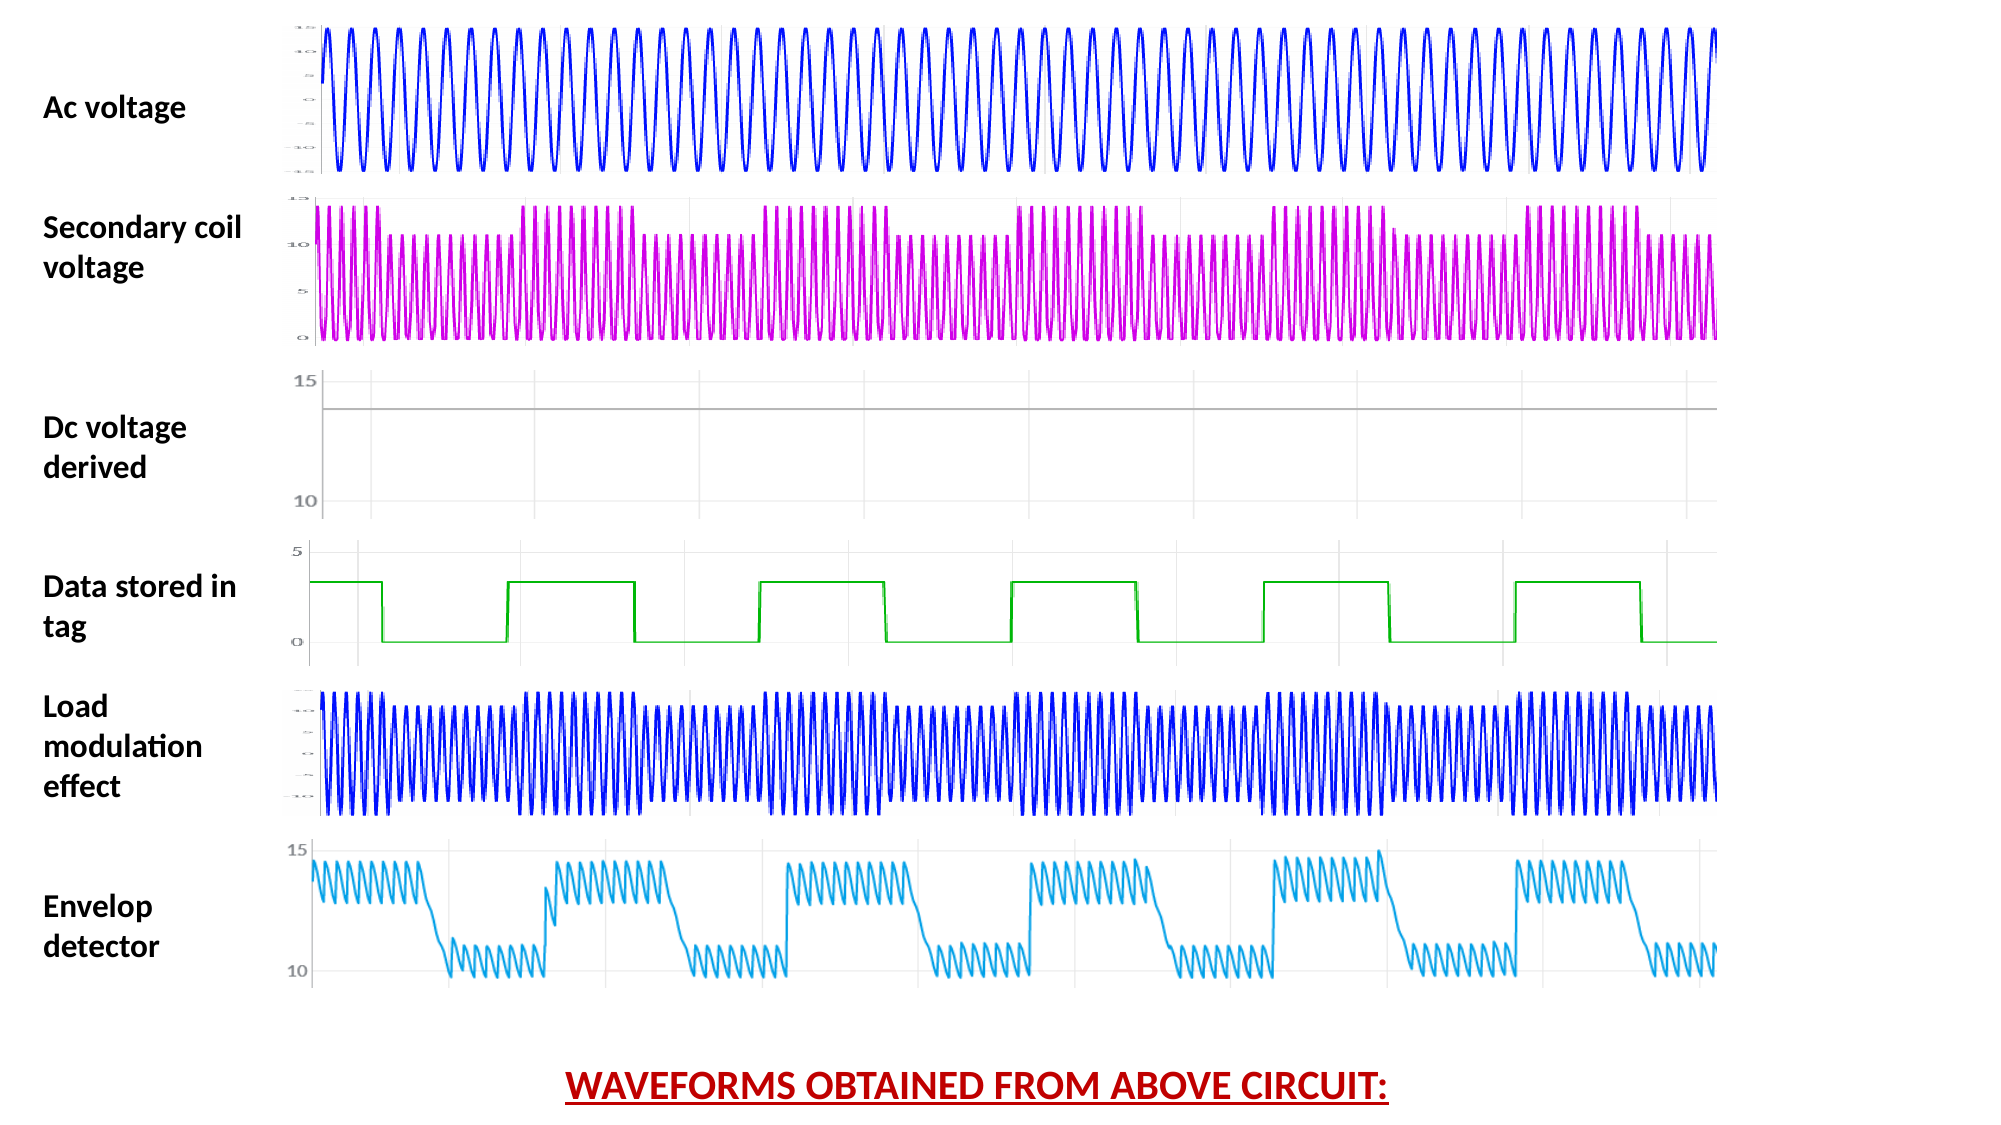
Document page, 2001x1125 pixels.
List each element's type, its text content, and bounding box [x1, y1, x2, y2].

text_box WAVEFORMS OBTAINED FROM ABOVE CIRCUIT: [236, 1050, 1717, 1115]
text_box Ac voltage Secondary coil voltage Dc voltage derived Data stored in tag Load modulation effect Envelop detector [28, 38, 283, 972]
picture [282, 370, 1717, 519]
picture [282, 689, 1717, 816]
picture [282, 839, 1717, 988]
picture [282, 197, 1717, 346]
picture [282, 25, 1717, 175]
picture [282, 540, 1717, 666]
